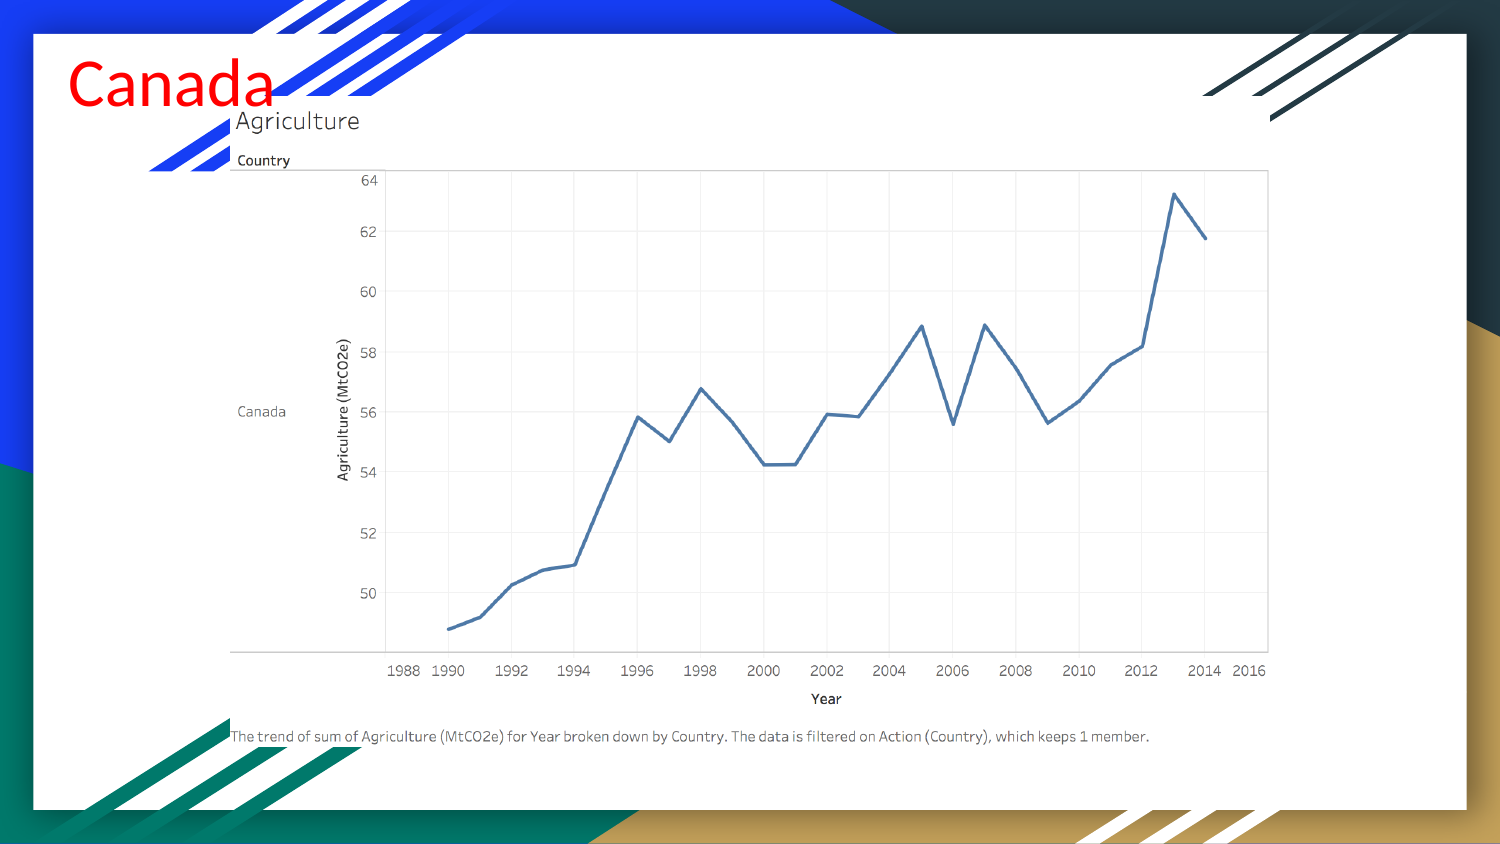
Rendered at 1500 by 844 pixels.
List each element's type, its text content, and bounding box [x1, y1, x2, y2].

picture [229, 96, 1270, 748]
text_box Canada [31, 32, 313, 127]
